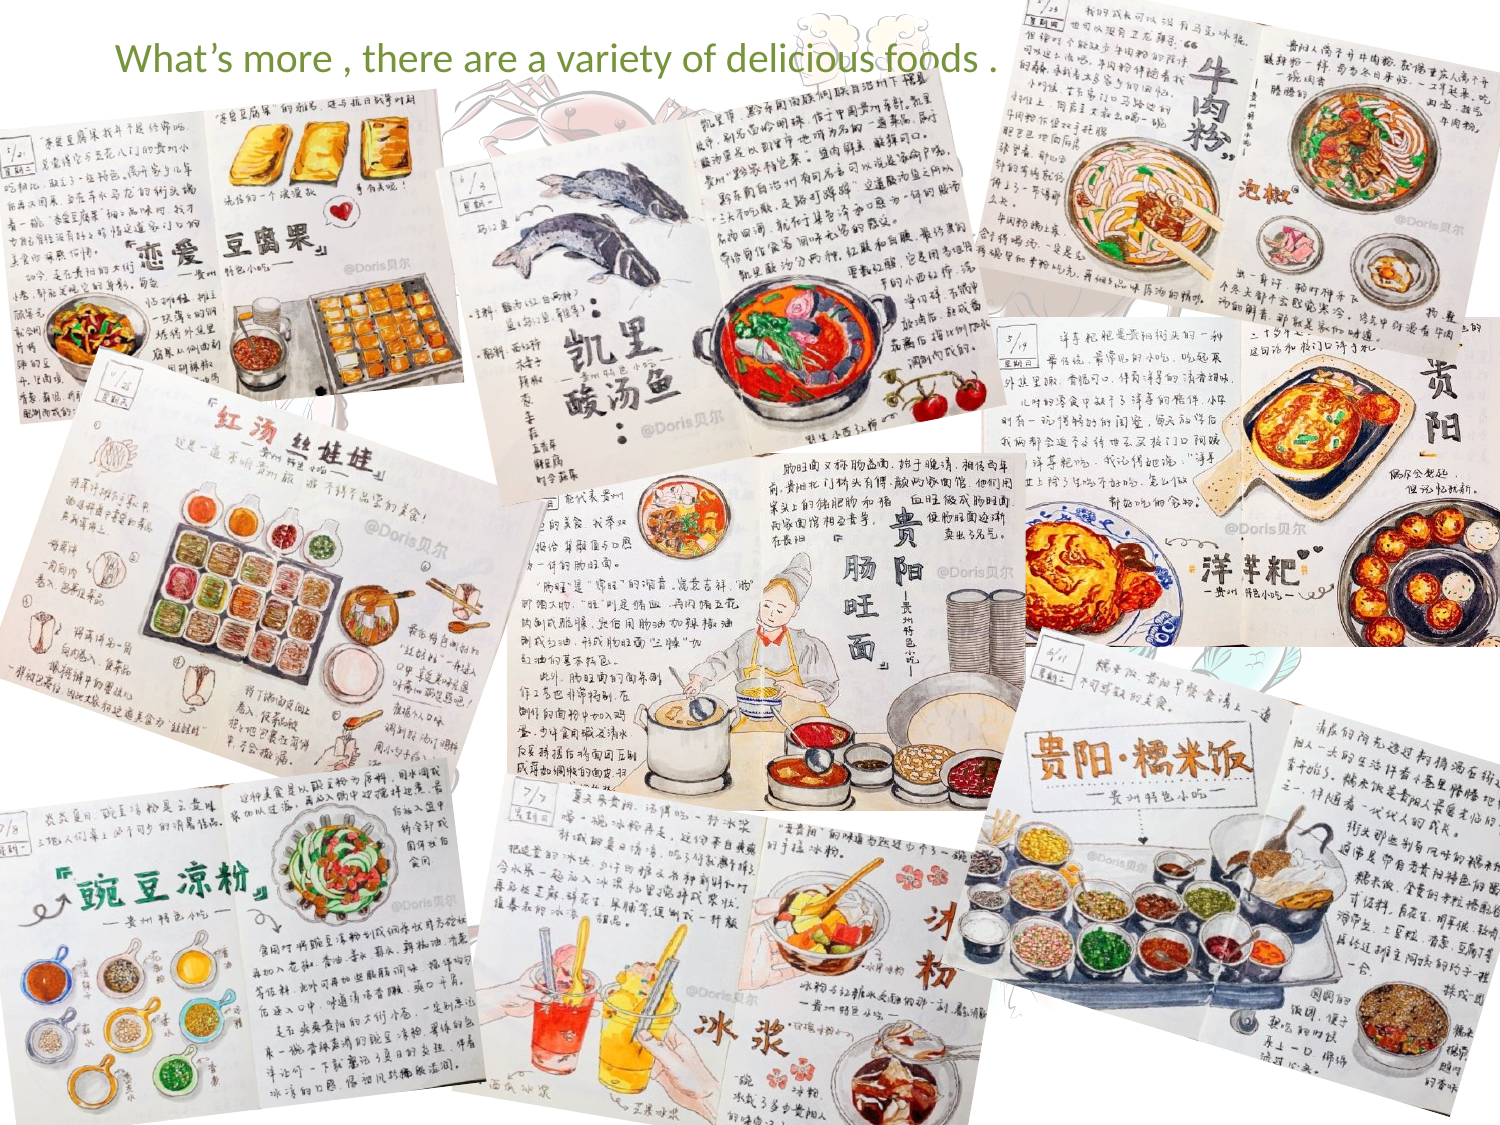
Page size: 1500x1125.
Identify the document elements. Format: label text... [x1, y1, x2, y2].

picture [0, 0, 1500, 1125]
text_box What’s more , there are a variety of delicious foods . [100, 22, 995, 88]
